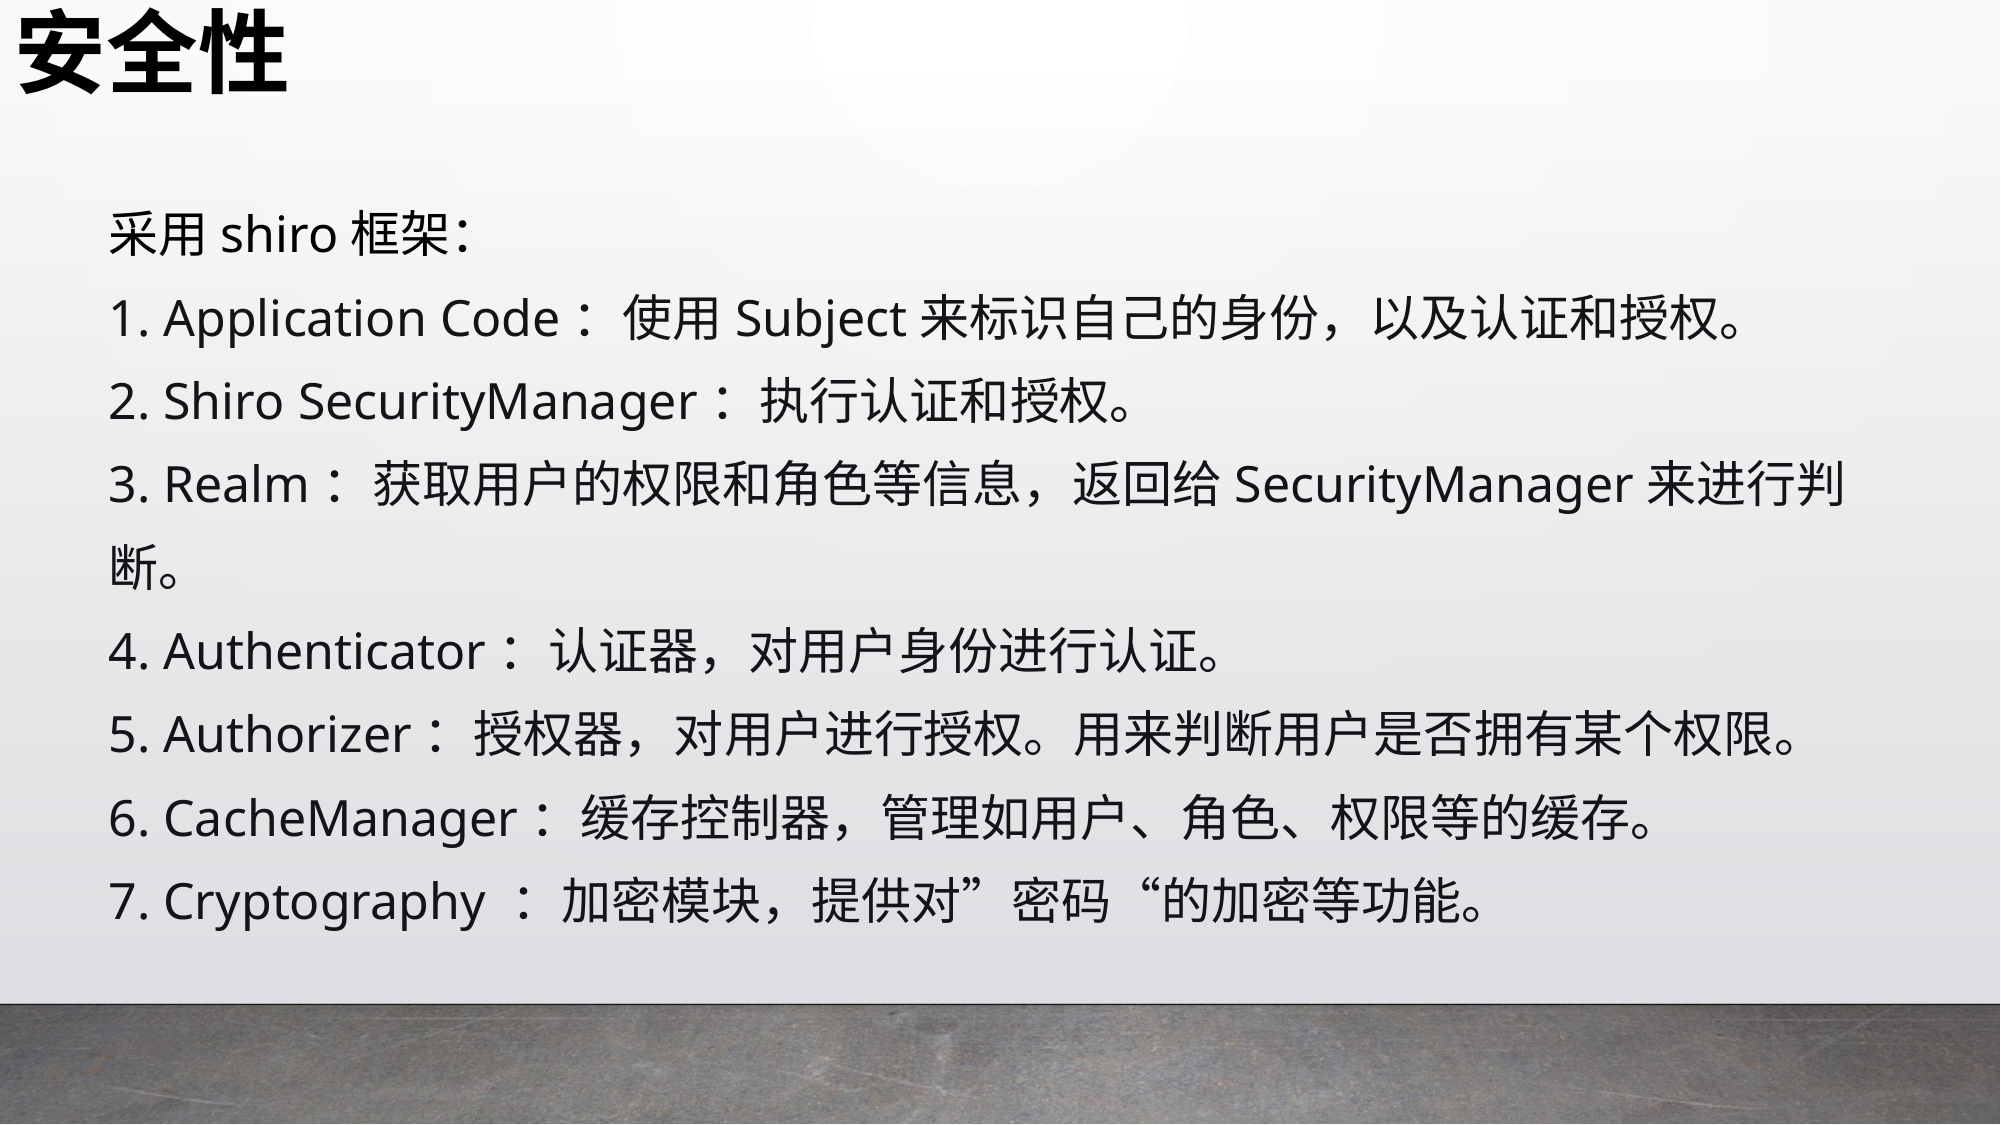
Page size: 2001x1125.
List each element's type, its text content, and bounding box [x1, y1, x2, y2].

text_box 采用shiro框架： 1. Application Code：使用Subject来标识自己的身份，以及认证和授权。 2. Shiro SecurityManager：执行认证和授权。 3. Realm：获取用户的权限和角色等信息，返回给SecurityManager来进行判断。 4. Authenticator：认证器，对用户身份进行认证。 5. Authorizer：授权器，对用户进行授权。用来判断用户是否拥有某个权限。 6. CacheManager：缓存控制器，管理如用户、角色、权限等的缓存。 7. Cryptography ：加密模块，提供对”密码“的加密等功能。 [93, 172, 1907, 997]
picture [0, 1004, 2000, 1124]
text_box 安全性 [0, 0, 1576, 173]
